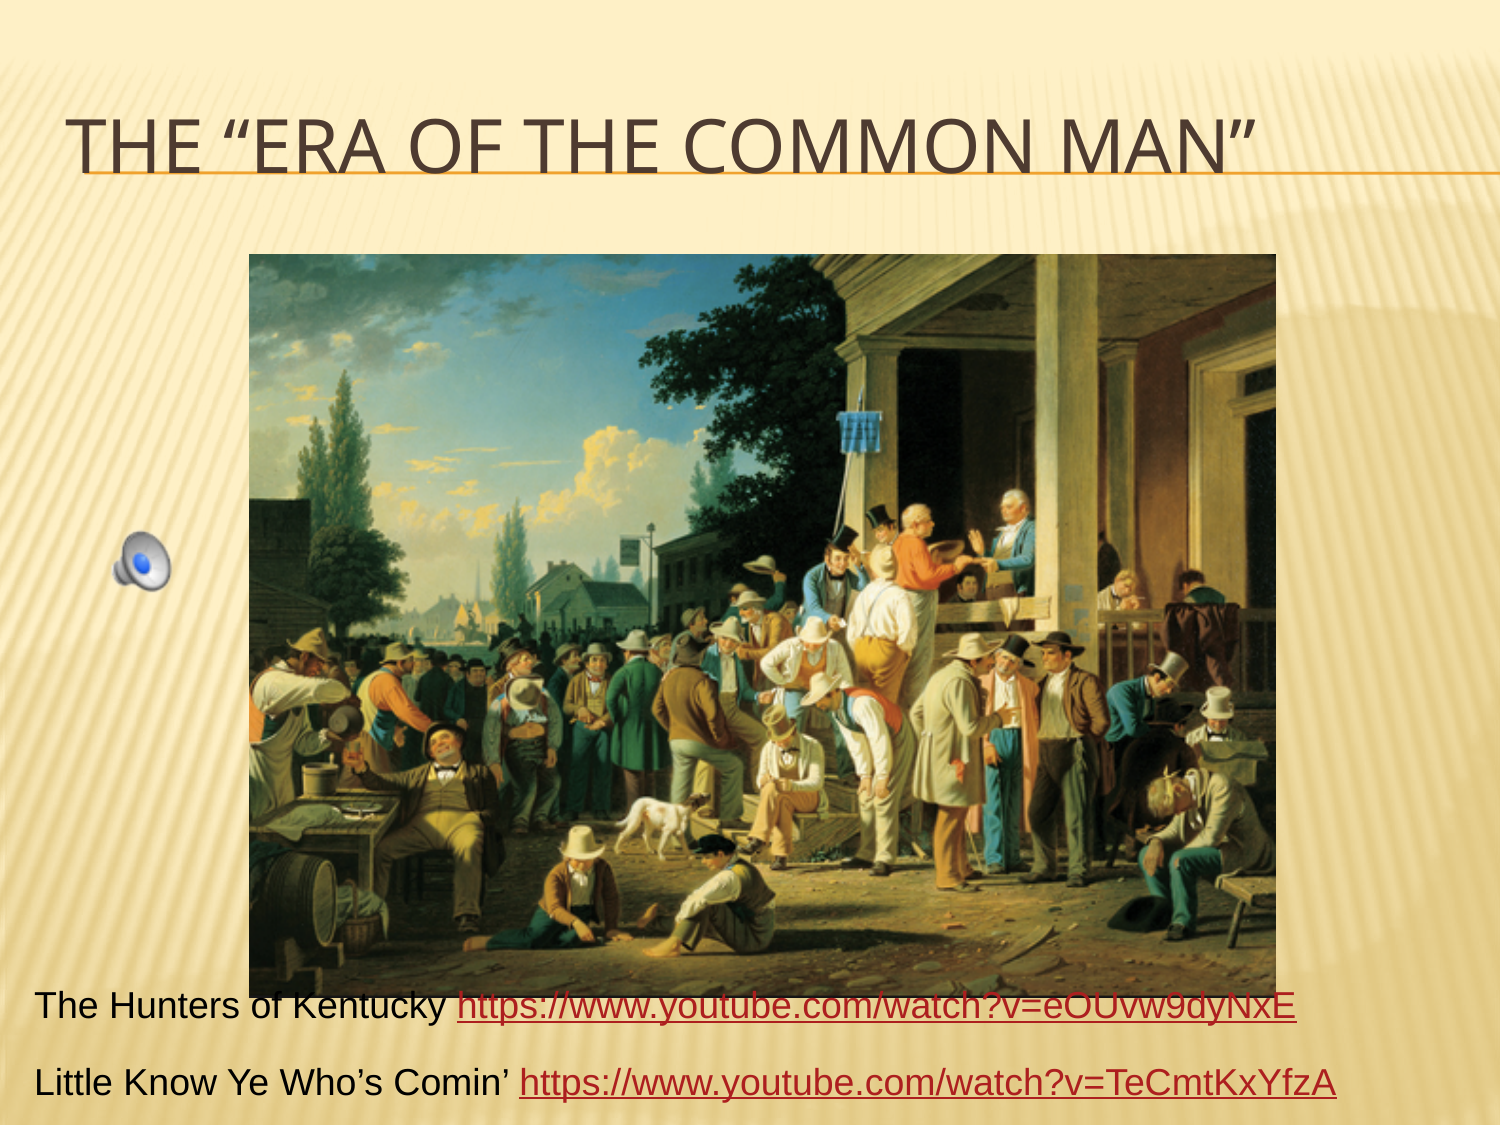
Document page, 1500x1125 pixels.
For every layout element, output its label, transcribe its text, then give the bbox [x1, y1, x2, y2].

picture [0, 0, 1500, 1125]
text_box Little Know Ye Who’s Comin’ https://www.youtube.com/watch?v=TeCmtKxYfzA [19, 1050, 1366, 1125]
title THE “ERA OF THE COMMON MAN” [50, 75, 1475, 213]
text_box The Hunters of Kentucky https://www.youtube.com/watch?v=eOUvw9dyNxE [19, 973, 1326, 1080]
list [49, 254, 1476, 998]
